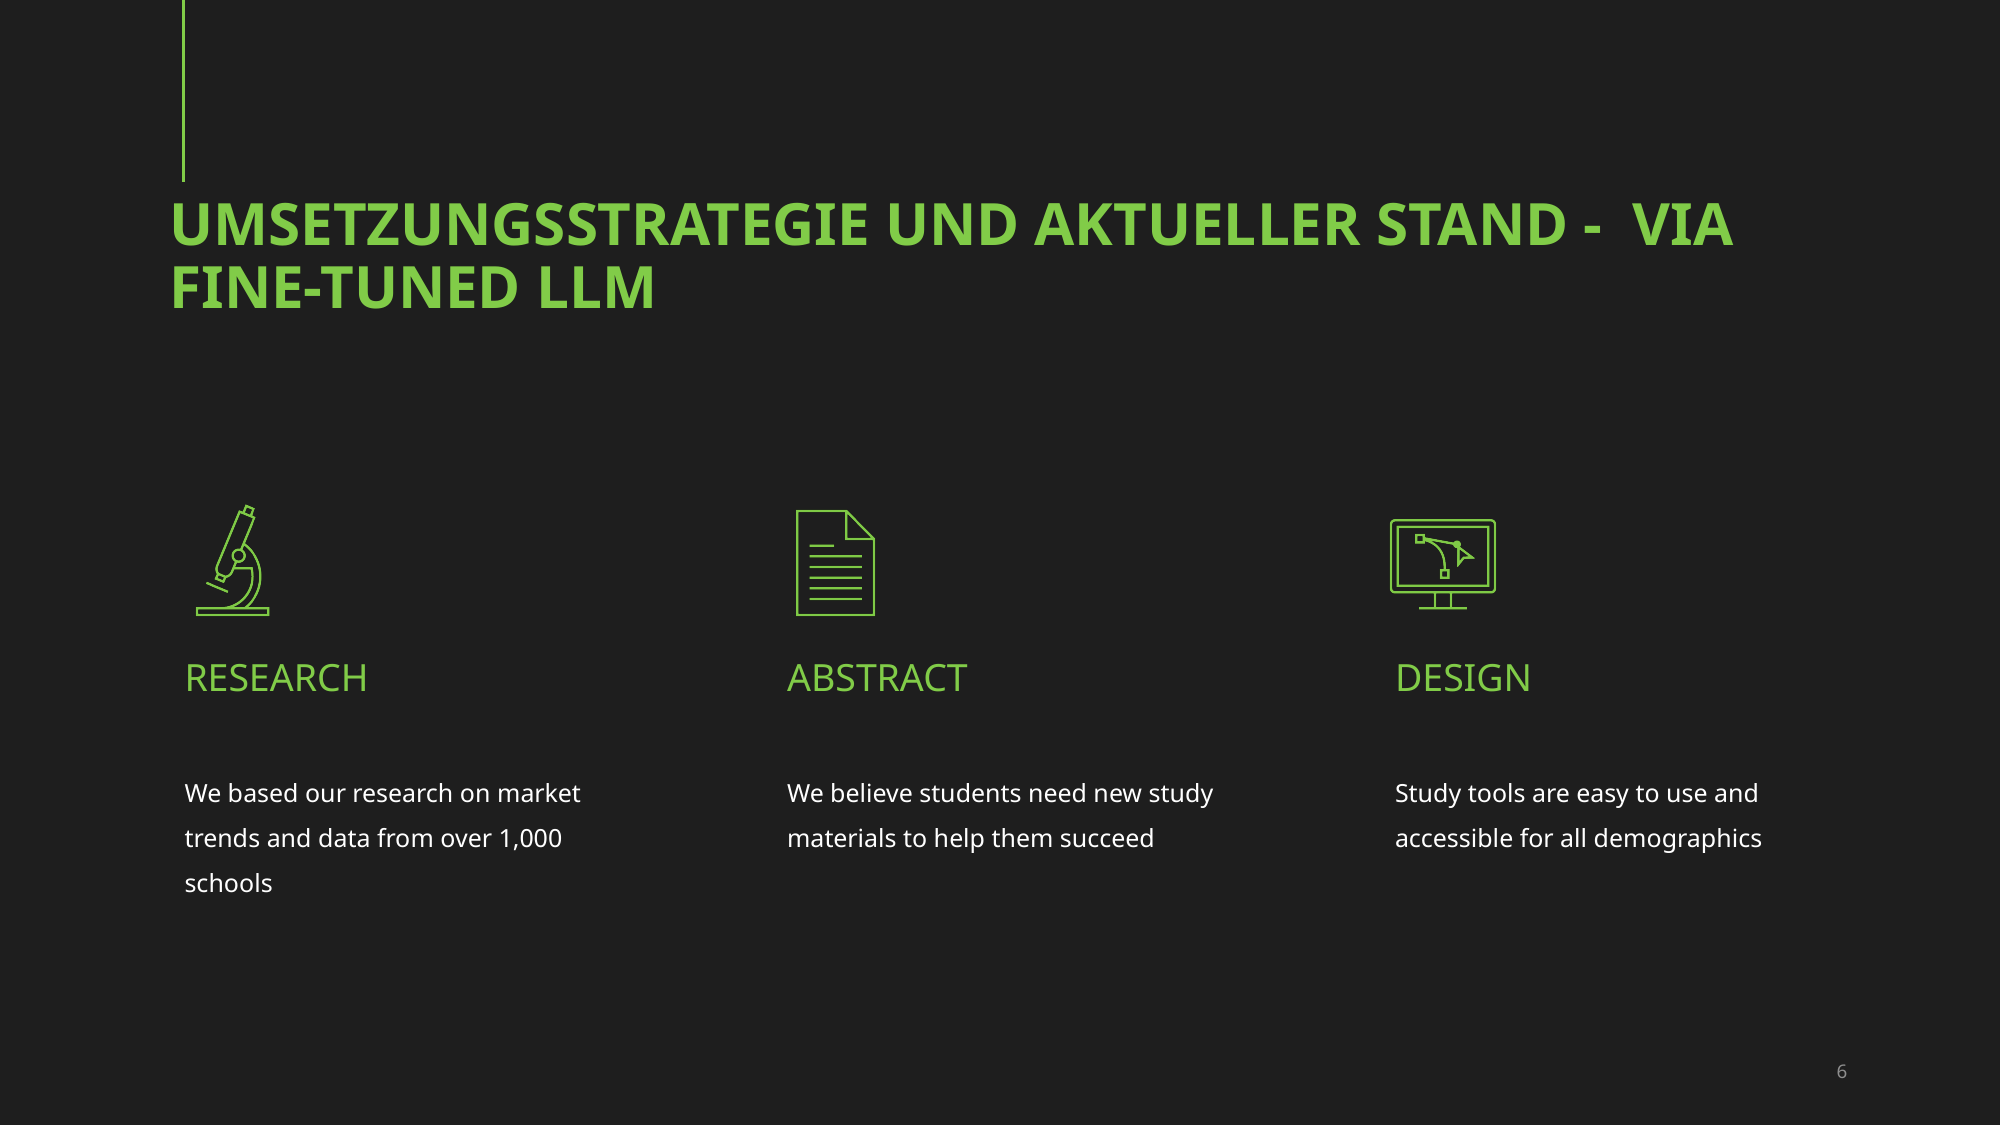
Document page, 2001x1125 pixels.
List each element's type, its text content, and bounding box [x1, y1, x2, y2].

list Study tools are easy to use and accessible for all demographics [1379, 755, 1863, 943]
picture [169, 499, 296, 627]
list Design [1379, 651, 1863, 711]
title Umsetzungsstrategie und aktueller Stand - Via fine-tuned llm [169, 182, 1895, 334]
list Research [169, 651, 653, 711]
picture [772, 499, 899, 627]
list Abstract [772, 651, 1255, 711]
slide_number 6 [1412, 1042, 1863, 1103]
list We based our research on market trends and data from over 1,000 schools [169, 755, 653, 943]
picture [1379, 499, 1507, 627]
list We believe students need new study materials to help them succeed [772, 755, 1255, 943]
